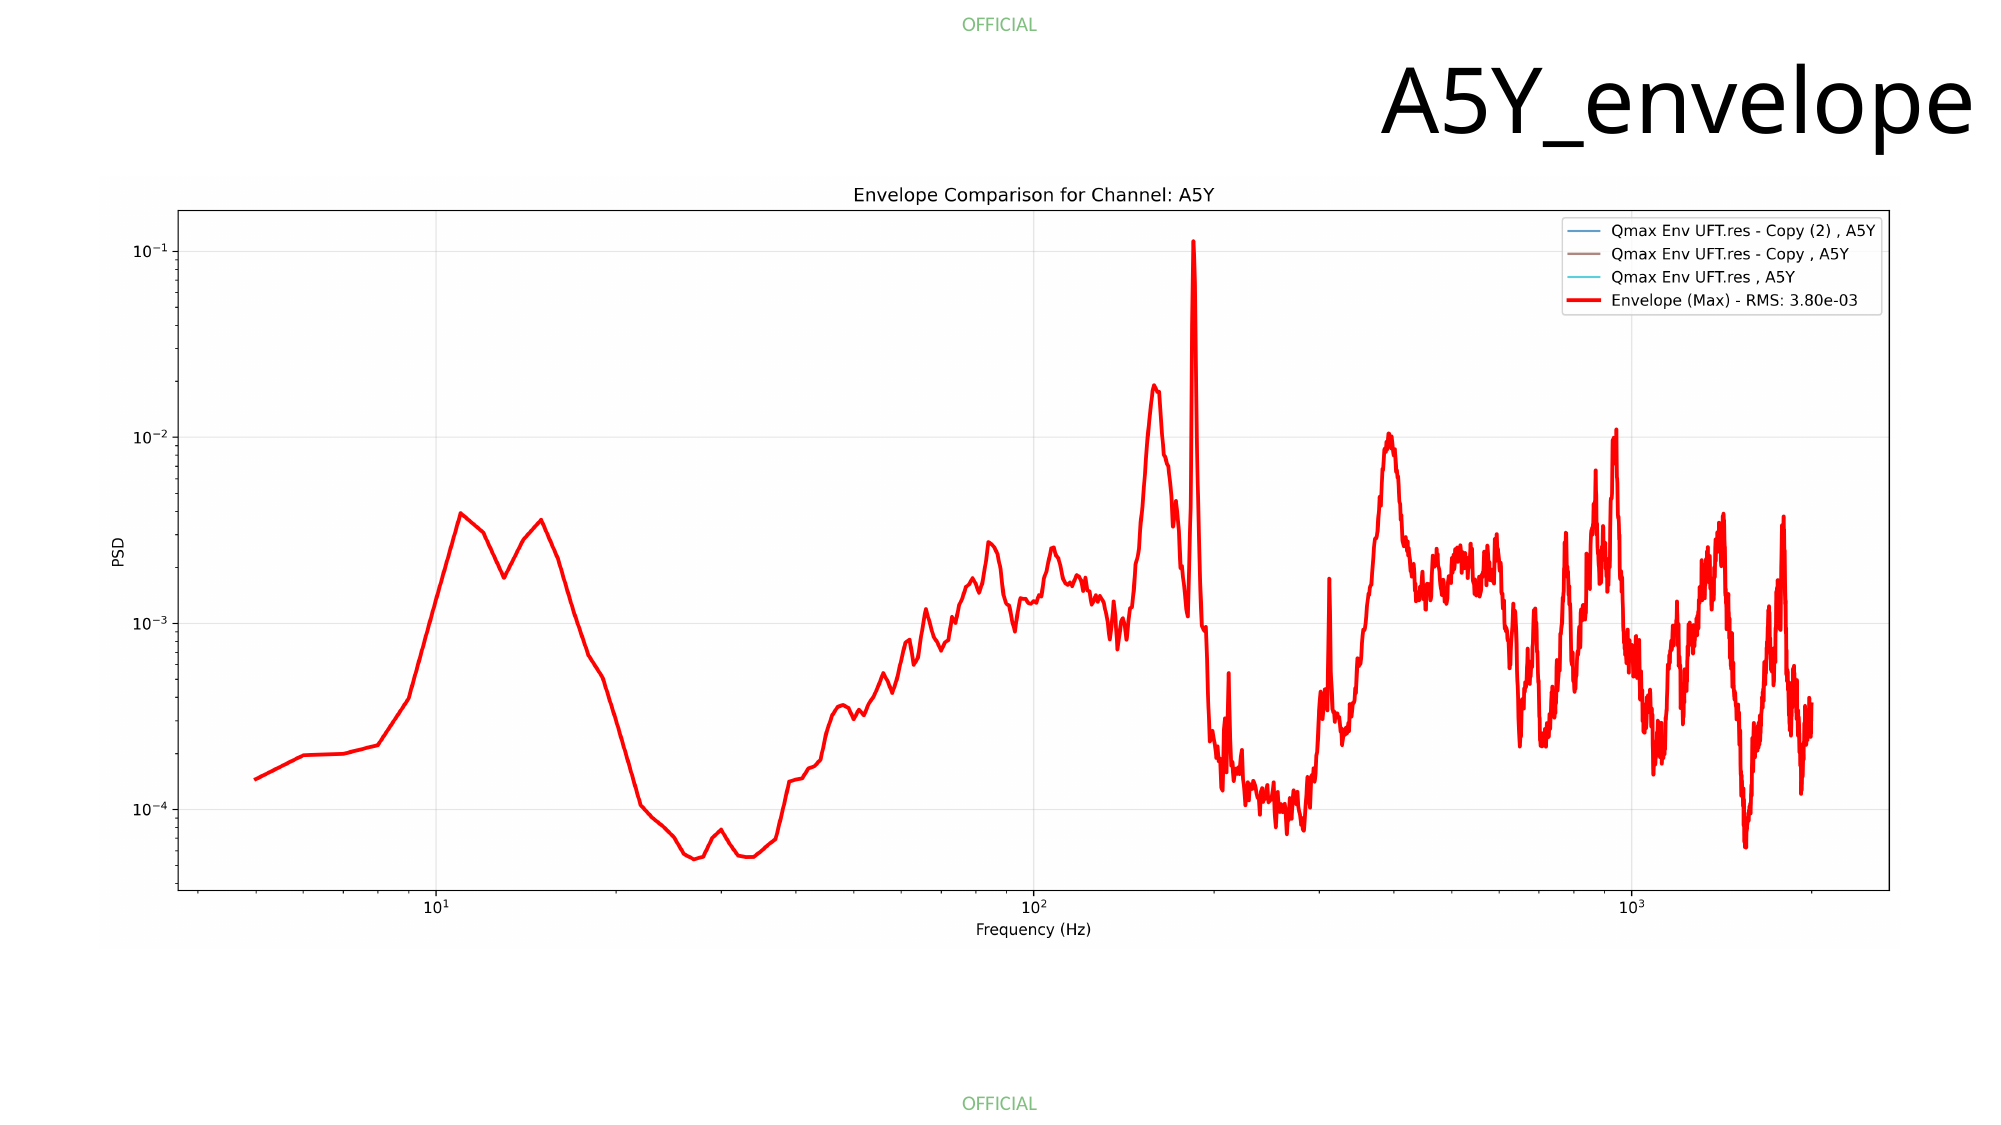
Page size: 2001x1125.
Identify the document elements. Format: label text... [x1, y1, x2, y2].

title A5Y_envelope [1357, 0, 2000, 161]
picture [99, 175, 1901, 950]
